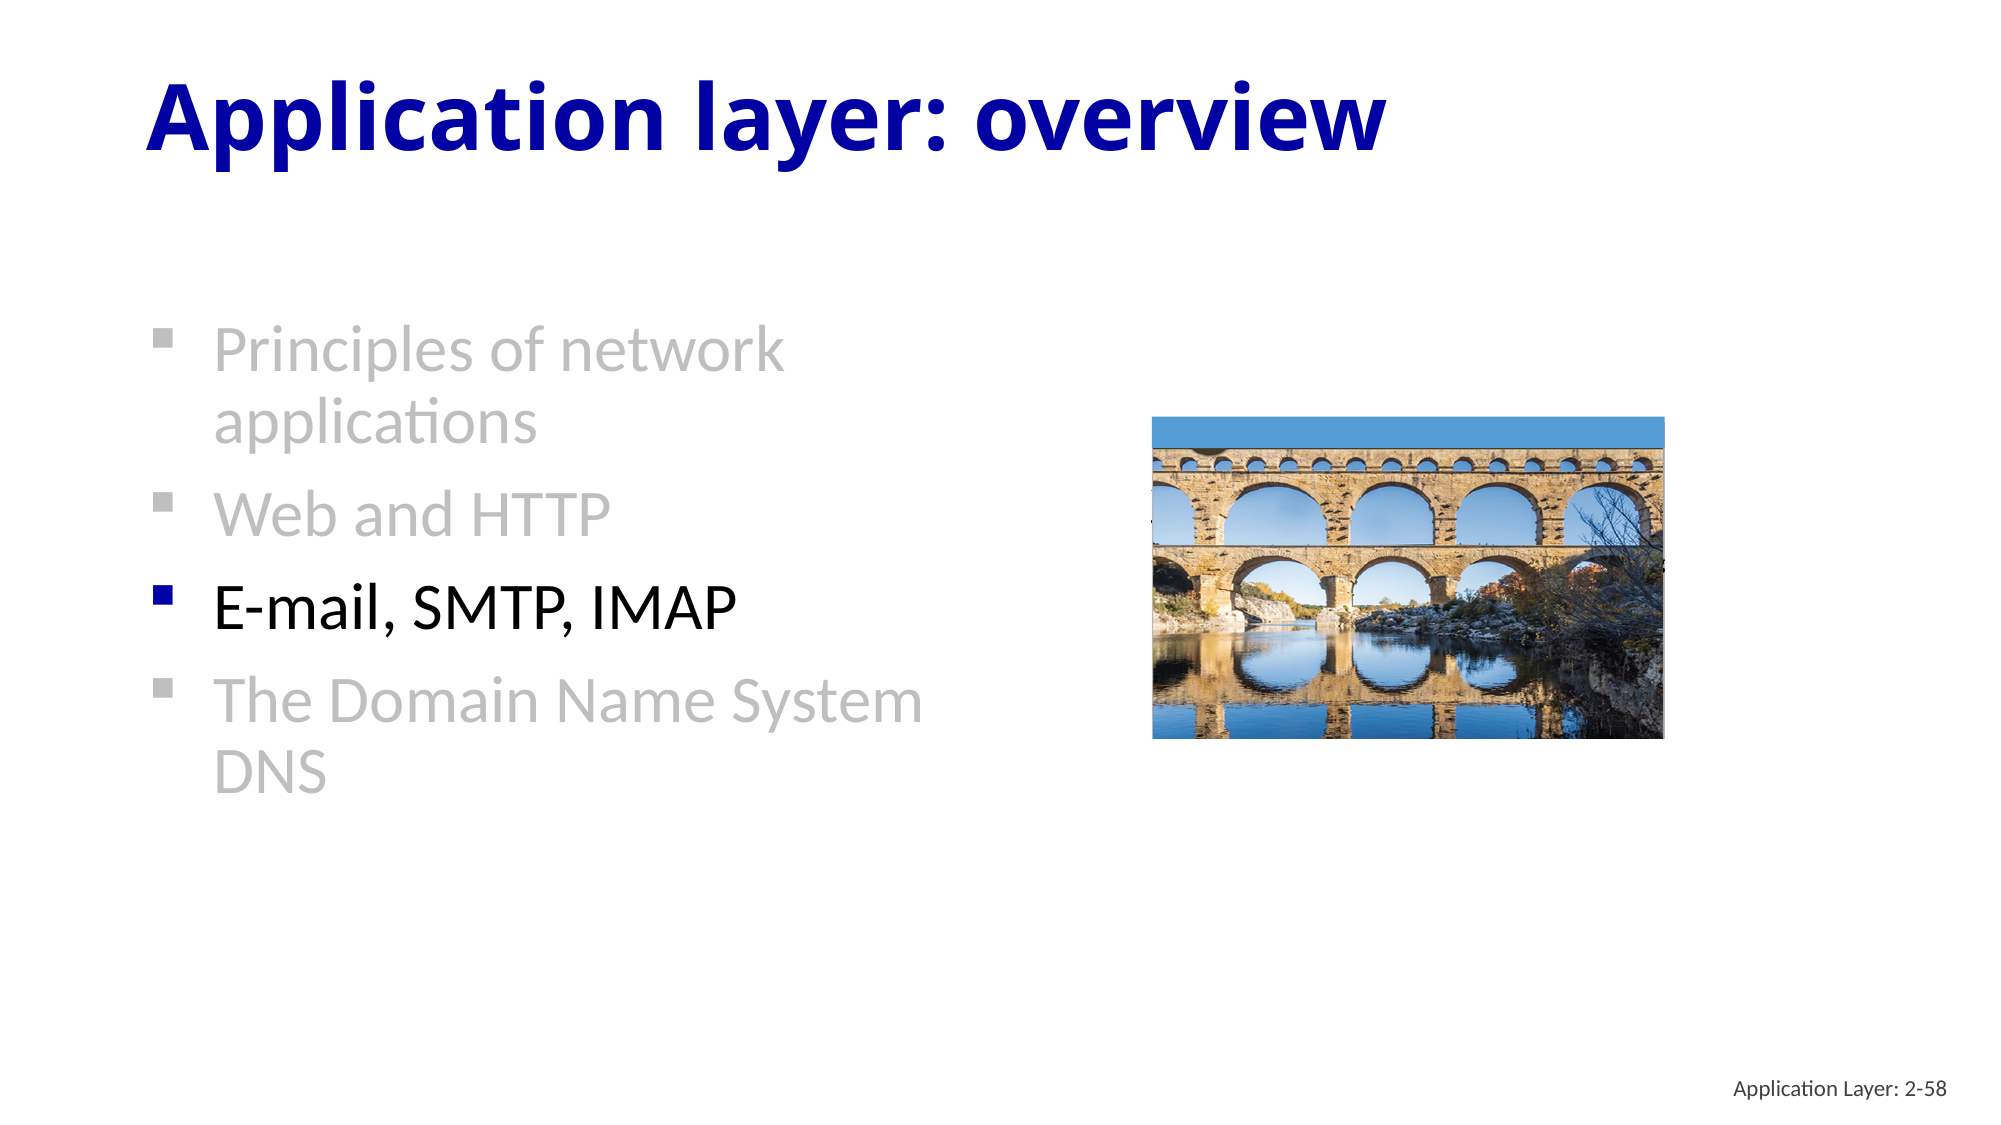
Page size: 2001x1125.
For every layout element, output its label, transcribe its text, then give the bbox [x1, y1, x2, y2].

text_box Principles of network applications Web and HTTP E-mail, SMTP, IMAP The Domain Name System DNS [132, 306, 1004, 1021]
title Application layer: overview [131, 47, 1856, 195]
slide_number Application Layer: 2-58 [1512, 1056, 1963, 1117]
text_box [1151, 416, 1665, 739]
